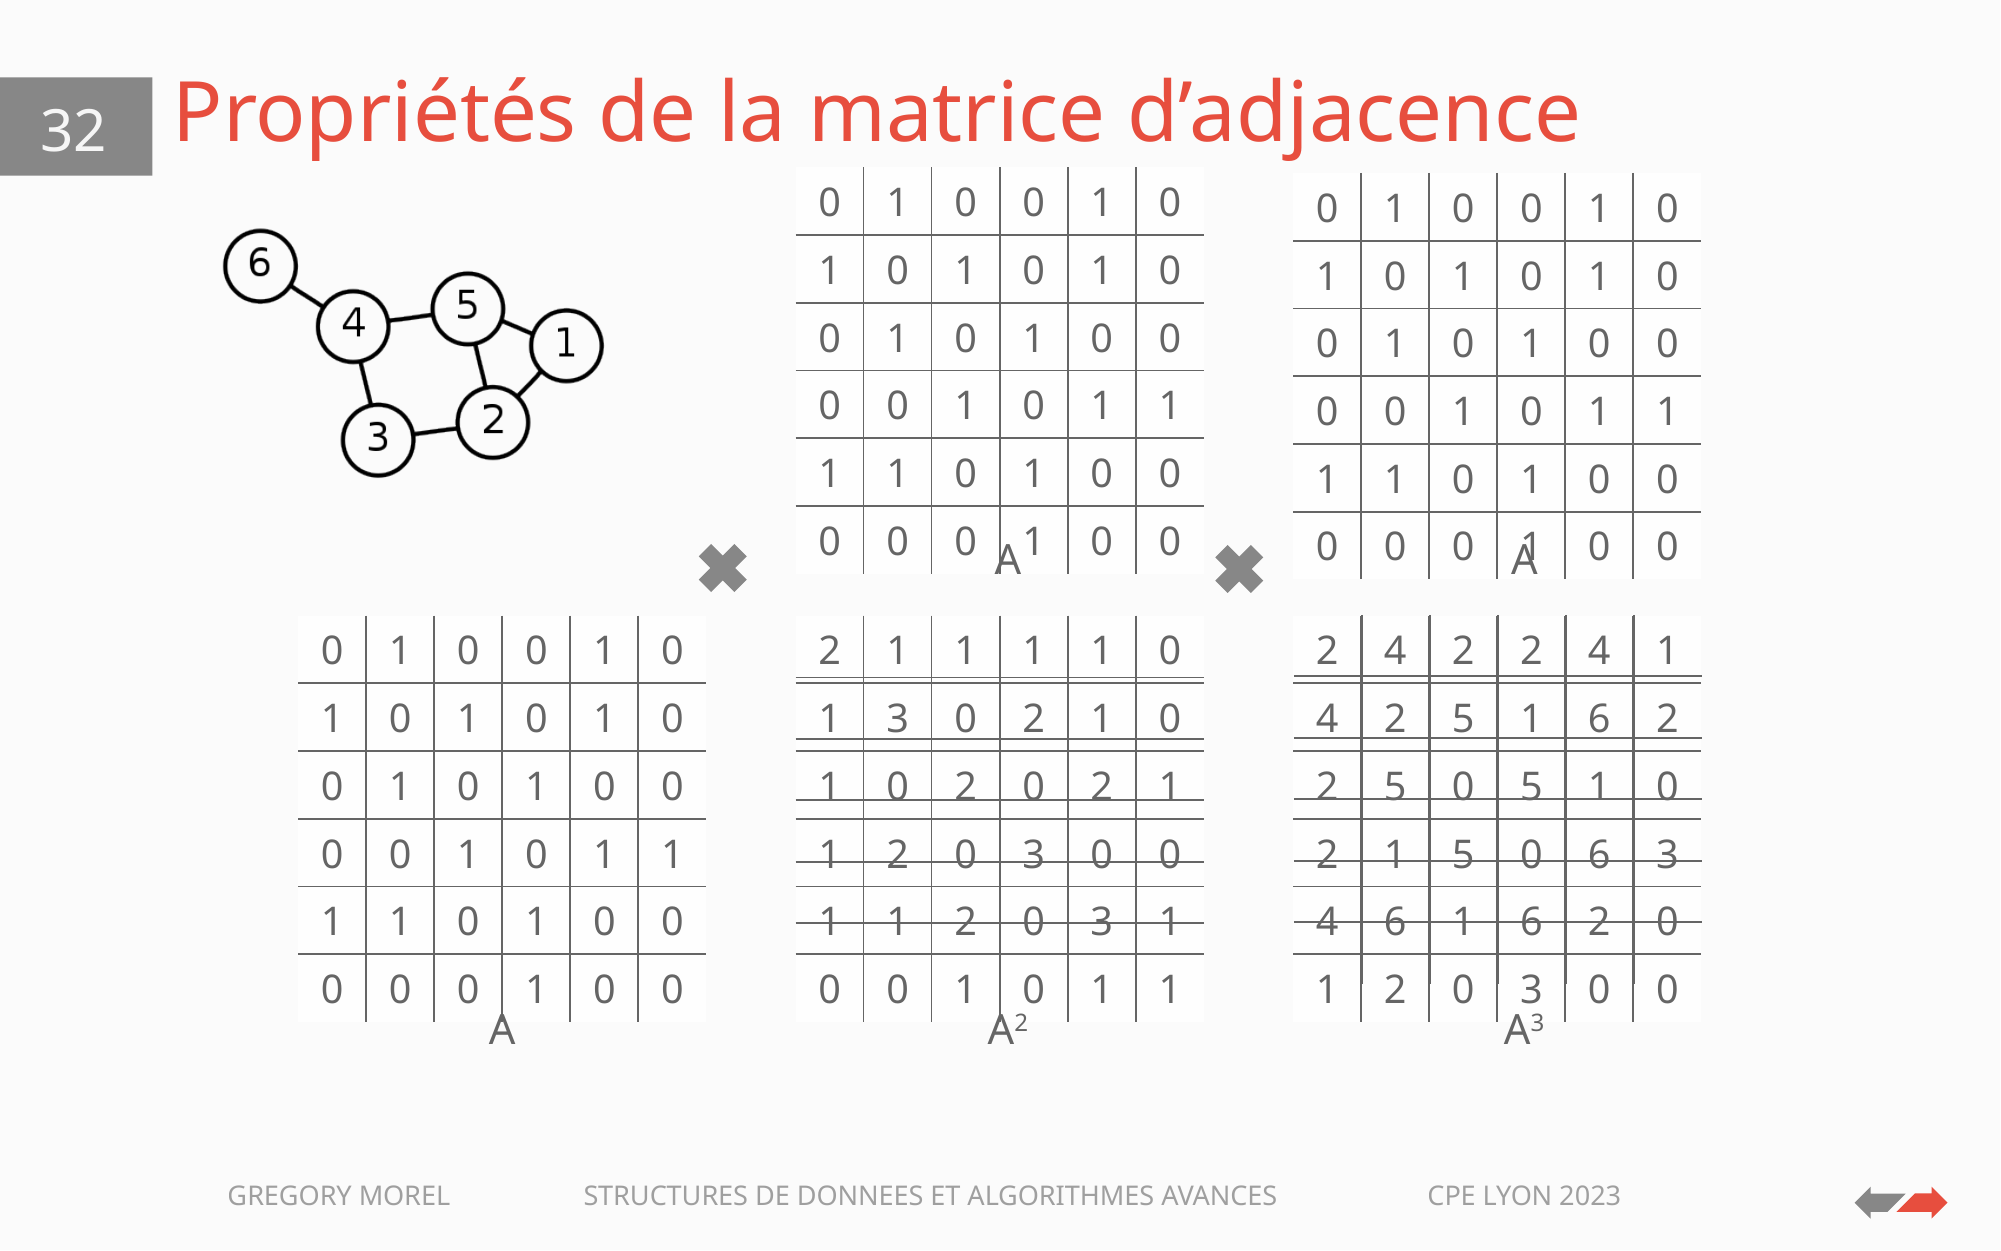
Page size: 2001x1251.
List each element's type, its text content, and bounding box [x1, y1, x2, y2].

table_cell [932, 801, 999, 861]
table_header 0 [1293, 173, 1360, 240]
table_header 1 [1069, 167, 1135, 234]
table_cell 0 [639, 684, 706, 750]
table_header [1294, 615, 1361, 675]
table_cell 1 [796, 236, 863, 302]
table_cell 1 [1498, 445, 1564, 511]
text_box [698, 543, 747, 593]
table_header 1 [1566, 173, 1632, 240]
table_cell [1431, 800, 1497, 860]
table_header [1001, 616, 1067, 677]
table_cell [796, 924, 863, 985]
table_cell [1137, 801, 1204, 861]
table_header [1499, 615, 1565, 675]
table_cell [1431, 677, 1497, 737]
table_cell 0 [1293, 377, 1360, 443]
table_cell [1635, 677, 1702, 737]
table_cell 1 [932, 236, 999, 302]
table_cell 0 [1634, 445, 1701, 511]
table_cell 1 [1293, 955, 1360, 1022]
table_cell 0 [1430, 513, 1496, 579]
table_header 1 [1362, 173, 1428, 240]
table_cell 0 [796, 985, 863, 1022]
table_header 1 [367, 616, 433, 682]
table_cell 0 [571, 752, 637, 818]
text_box [1215, 544, 1264, 593]
table_header 1 [571, 616, 637, 682]
table_header 0 [1001, 167, 1067, 234]
table_cell [1363, 862, 1429, 921]
table_cell 1 [1069, 985, 1135, 1022]
table_cell [1069, 863, 1135, 922]
table_cell 1 [1498, 309, 1564, 375]
table_cell 0 [1362, 242, 1428, 308]
table_header [796, 616, 863, 677]
table_cell [1499, 739, 1565, 798]
table_cell [796, 863, 863, 922]
table_cell 0 [571, 955, 637, 1022]
text_box A [1496, 525, 1553, 590]
table_cell 0 [639, 752, 706, 818]
table_cell [864, 801, 931, 861]
slide_number 32 [13, 85, 134, 162]
table_cell 0 [367, 684, 433, 750]
table_cell 1 [864, 439, 931, 505]
table_cell [1431, 923, 1497, 984]
table_cell 0 [1137, 236, 1204, 302]
table_cell [796, 678, 863, 738]
table_cell [1635, 862, 1702, 921]
table_cell 1 [367, 752, 433, 818]
table_header [1431, 615, 1497, 675]
table_cell 0 [864, 236, 931, 302]
table_cell 0 [1001, 371, 1067, 437]
table_cell [1001, 801, 1067, 861]
table_cell 2 [1362, 984, 1428, 1022]
table_cell 1 [367, 887, 433, 953]
table_cell [1635, 800, 1702, 860]
table_cell 0 [1362, 377, 1428, 443]
table_cell 3 [1498, 984, 1564, 1022]
table_cell [1294, 739, 1361, 798]
table_cell [1294, 923, 1361, 984]
text_box A [979, 525, 1037, 590]
table_cell 0 [435, 955, 501, 1022]
table_cell [1431, 739, 1497, 798]
table_header [1567, 615, 1633, 675]
table_cell 1 [1001, 507, 1067, 574]
table_header [1069, 616, 1135, 677]
table_cell [864, 863, 931, 922]
table_cell 1 [639, 820, 706, 886]
table_cell 0 [1498, 377, 1564, 443]
table_cell 1 [1566, 242, 1632, 308]
table_header 0 [1634, 173, 1701, 240]
table_cell 0 [1634, 984, 1701, 1022]
table_cell [1294, 862, 1361, 921]
table_cell 1 [298, 887, 365, 953]
table_cell [796, 801, 863, 861]
table_cell 0 [864, 507, 931, 574]
table_cell 1 [435, 820, 501, 886]
table_cell 0 [1137, 439, 1204, 505]
table_cell [864, 740, 931, 799]
table_cell [932, 924, 999, 985]
table_cell 1 [1293, 242, 1360, 308]
table_cell 0 [1498, 242, 1564, 308]
table_cell [1567, 677, 1633, 737]
table_cell 0 [1293, 309, 1360, 375]
table_cell [1567, 862, 1633, 921]
table_cell 1 [932, 985, 999, 1022]
table_cell 1 [571, 820, 637, 886]
table_cell 1 [864, 304, 931, 370]
table_cell 0 [367, 820, 433, 886]
table_cell 0 [796, 507, 863, 574]
table_cell 0 [1634, 309, 1701, 375]
table_cell 1 [1498, 513, 1564, 579]
table_cell [1363, 677, 1429, 737]
table_header 0 [932, 167, 999, 234]
table_cell 0 [1430, 309, 1496, 375]
table_cell [1294, 677, 1361, 737]
table_cell 0 [639, 887, 706, 953]
text_box A2 [972, 995, 1043, 1060]
table_header [864, 616, 931, 677]
table_cell 0 [864, 985, 931, 1022]
table_cell 0 [367, 955, 433, 1022]
table_header 0 [298, 616, 365, 682]
table_cell 0 [298, 820, 365, 886]
table_cell 1 [1137, 371, 1204, 437]
picture [218, 220, 618, 483]
table_cell 1 [1137, 985, 1204, 1022]
table_cell 0 [1001, 236, 1067, 302]
table_cell [1635, 923, 1702, 984]
table_cell [1001, 678, 1067, 738]
table_cell 0 [1069, 439, 1135, 505]
table_cell 0 [796, 371, 863, 437]
table_cell 1 [1362, 445, 1428, 511]
table_cell [864, 924, 931, 985]
table_cell 1 [1566, 377, 1632, 443]
table_cell [1363, 800, 1429, 860]
table_cell 1 [1430, 377, 1496, 443]
table_cell [1567, 800, 1633, 860]
table_cell 0 [298, 955, 365, 1022]
table_cell [1137, 924, 1204, 985]
table_cell [1567, 739, 1633, 798]
table_cell 0 [932, 439, 999, 505]
table_cell [932, 863, 999, 922]
table_header 0 [1498, 173, 1564, 240]
table_cell [1499, 800, 1565, 860]
table_cell [1431, 862, 1497, 921]
table_cell 0 [1137, 304, 1204, 370]
table_cell [1294, 800, 1361, 860]
table_header 0 [1137, 167, 1204, 234]
table_cell 0 [1069, 507, 1135, 574]
table_cell 1 [503, 752, 569, 818]
table_cell 0 [1634, 513, 1701, 579]
table_cell 1 [298, 684, 365, 750]
table_cell [1499, 923, 1565, 984]
table_cell 0 [435, 887, 501, 953]
table_cell [1069, 801, 1135, 861]
table_cell 0 [796, 304, 863, 370]
table_cell 0 [1362, 513, 1428, 579]
table_header 0 [796, 167, 863, 234]
table_header 1 [864, 167, 931, 234]
table_cell [1499, 862, 1565, 921]
table_cell 0 [932, 507, 999, 574]
table_cell 0 [1069, 304, 1135, 370]
table_cell 0 [639, 955, 706, 1022]
table_cell 0 [1001, 985, 1067, 1022]
table_cell [1069, 924, 1135, 985]
table_cell 0 [1293, 513, 1360, 579]
table_cell 0 [1566, 984, 1632, 1022]
table_cell 0 [298, 752, 365, 818]
table_cell [1069, 678, 1135, 738]
table_cell 0 [1137, 507, 1204, 574]
table_cell 1 [503, 955, 569, 1022]
table_cell [864, 678, 931, 738]
table_cell [1567, 923, 1633, 984]
table_cell 1 [435, 684, 501, 750]
table_cell [932, 740, 999, 799]
table_cell 0 [864, 371, 931, 437]
table_cell 1 [1001, 439, 1067, 505]
text_box A [474, 995, 531, 1060]
table_cell 0 [932, 304, 999, 370]
table_cell [1137, 740, 1204, 799]
table_cell 0 [571, 887, 637, 953]
title Propriétés de la matrice d’adjacence [158, 19, 1659, 168]
table_header 0 [435, 616, 501, 682]
table_cell 1 [1001, 304, 1067, 370]
table_cell 1 [1634, 377, 1701, 443]
table_header 0 [1430, 173, 1496, 240]
table_cell 0 [1430, 984, 1496, 1022]
table_header [1363, 615, 1429, 675]
table_cell 0 [1566, 445, 1632, 511]
table_header [1137, 616, 1204, 677]
table_cell 0 [1566, 309, 1632, 375]
table_cell 0 [503, 820, 569, 886]
table_cell [1069, 740, 1135, 799]
table_cell 0 [1430, 445, 1496, 511]
table_cell [932, 678, 999, 738]
table_cell 1 [1362, 309, 1428, 375]
table_cell 1 [1293, 445, 1360, 511]
table_cell 0 [1566, 513, 1632, 579]
text_box A3 [1489, 995, 1560, 1060]
table_header [1635, 615, 1702, 675]
table_cell 1 [1069, 236, 1135, 302]
table_cell 0 [1634, 242, 1701, 308]
table_cell [1001, 863, 1067, 922]
table_cell [1499, 677, 1565, 737]
table_cell [1363, 739, 1429, 798]
table_cell [1363, 923, 1429, 984]
table_cell 1 [503, 887, 569, 953]
table_cell 1 [796, 439, 863, 505]
table_cell [1137, 863, 1204, 922]
table_header [932, 616, 999, 677]
table_cell 0 [435, 752, 501, 818]
table_cell 1 [1069, 371, 1135, 437]
table_cell [1635, 739, 1702, 798]
table_cell 0 [503, 684, 569, 750]
table_cell [796, 740, 863, 799]
table_cell 1 [571, 684, 637, 750]
table_cell [1137, 678, 1204, 738]
table_cell 1 [1430, 242, 1496, 308]
table_cell 1 [932, 371, 999, 437]
table_cell [1001, 740, 1067, 799]
table_header 0 [503, 616, 569, 682]
table_header 0 [639, 616, 706, 682]
table_cell [1001, 924, 1067, 985]
